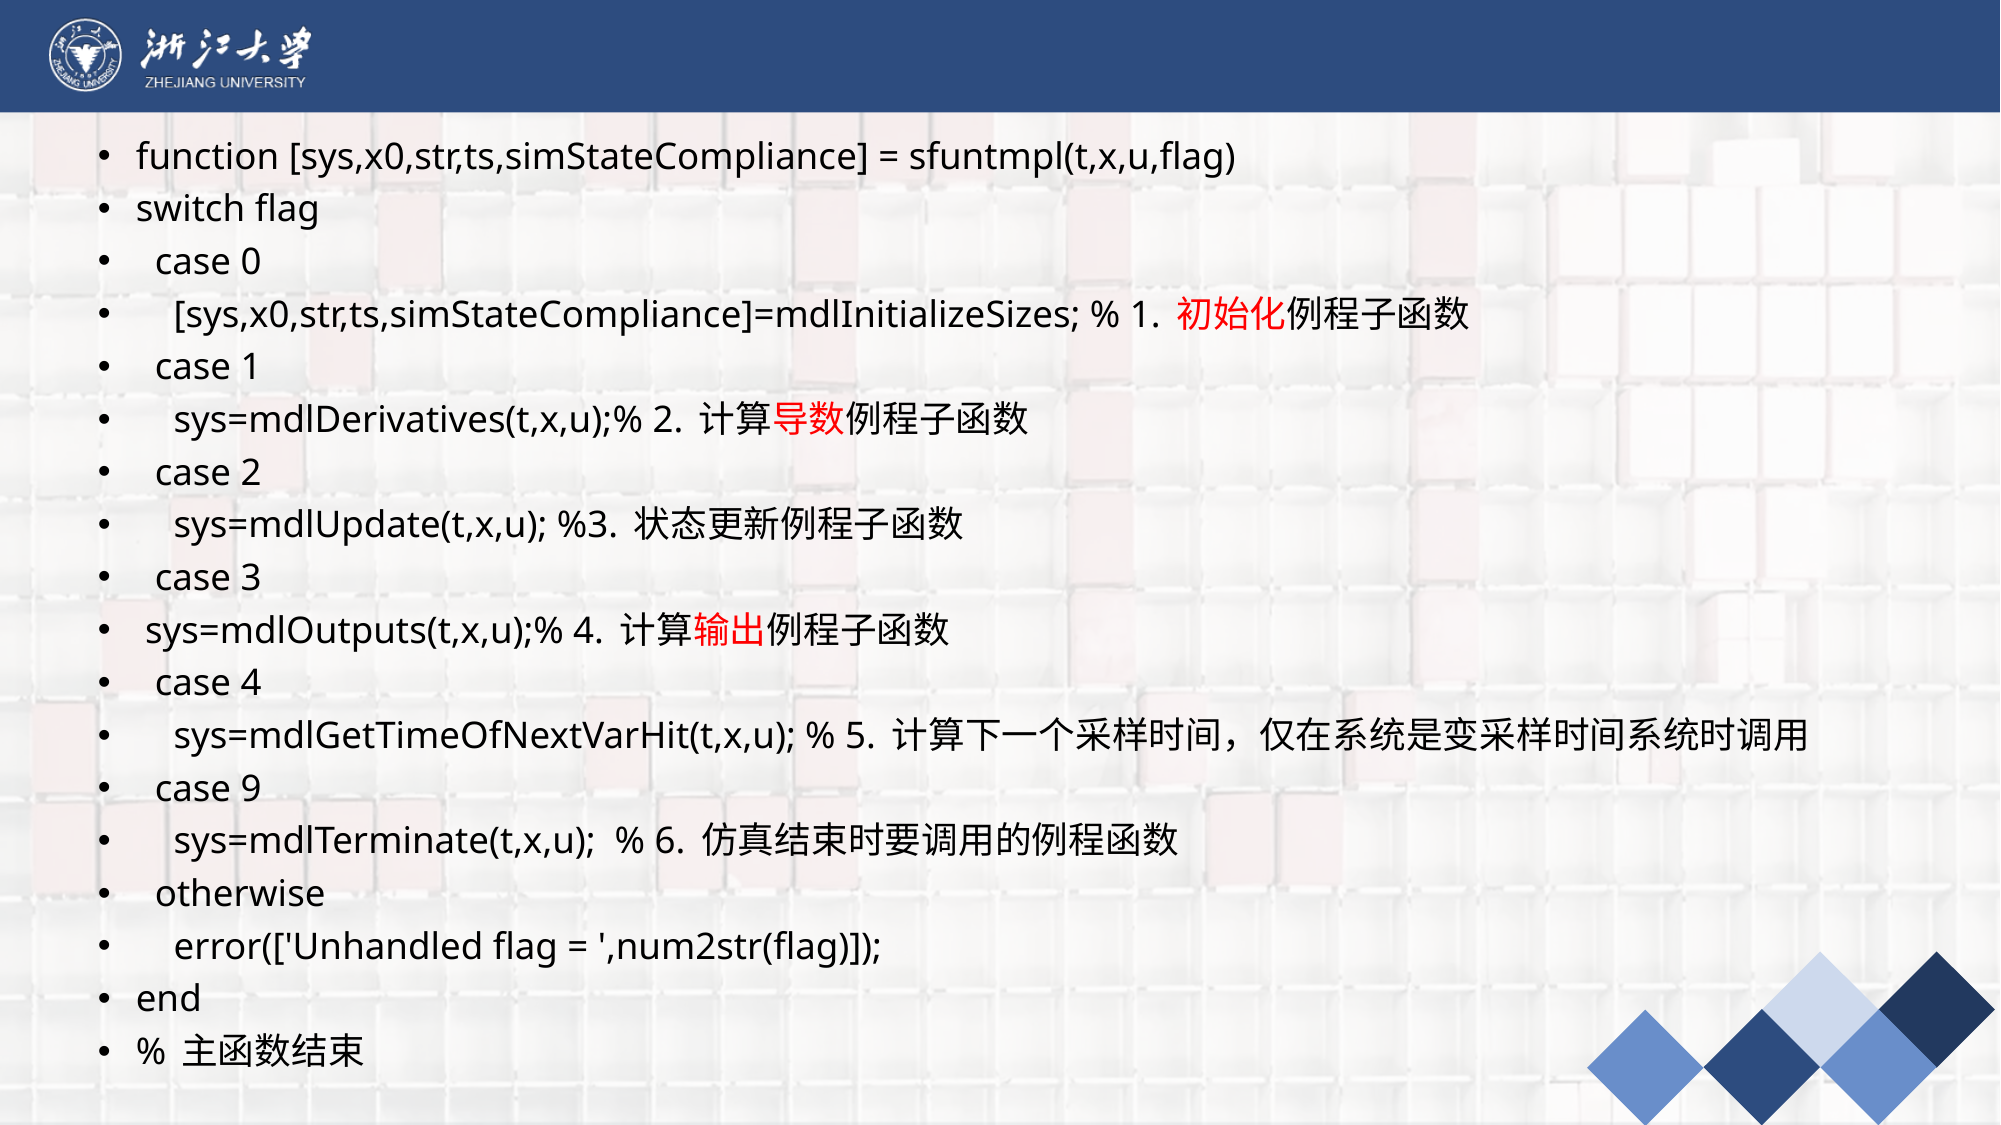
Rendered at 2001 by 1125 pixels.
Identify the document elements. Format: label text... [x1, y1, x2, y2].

picture [49, 16, 323, 96]
list function [sys,x0,str,ts,simStateCompliance] = sfuntmpl(t,x,u,flag) switch flag case 0 [sys,x0,str,ts,simStateCompliance]=mdlInitializeSizes; % 1. 初始化例程子函数 case 1 sys=mdlDerivatives(t,x,u);% 2. 计算导数例程子函数 case 2 sys=mdlUpdate(t,x,u); %3. 状态更新例程子函数 case 3 sys=mdlOutputs(t,x,u);% 4. 计算输出例程子函数 case 4 sys=mdlGetTimeOfNextVarHit(t,x,u); % 5. 计算下一个采样时间，仅在系统是变采样时间系统时调用 case 9 sys=mdlTerminate(t,x,u); % 6. 仿真结束时要调用的例程函数 otherwise error(['Unhandled flag = ',num2str(flag)]); end % 主函数结束 [82, 129, 1863, 1088]
